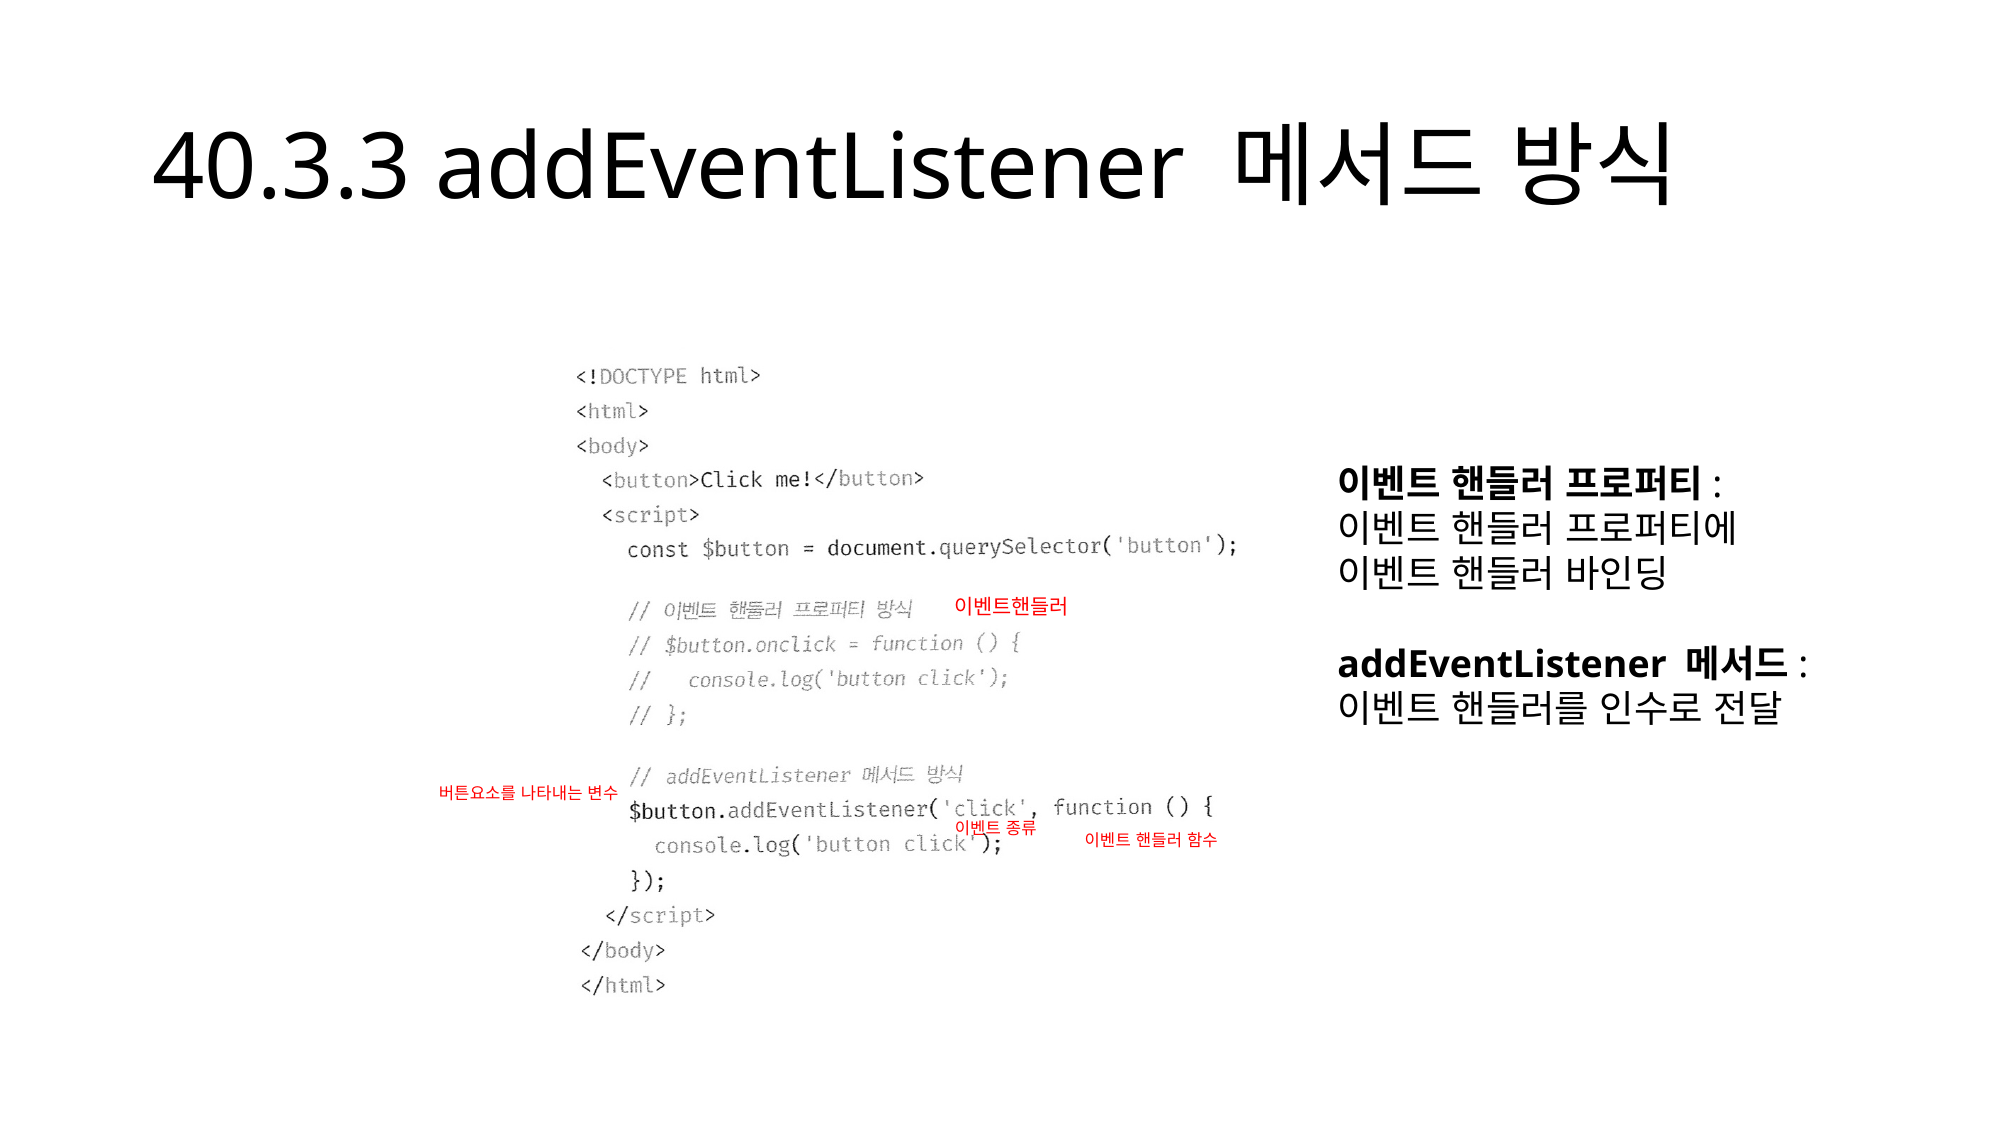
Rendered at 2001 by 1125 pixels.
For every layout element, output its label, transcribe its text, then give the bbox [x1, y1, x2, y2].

text_box 이벤트 핸들러 프로퍼티: 이벤트 핸들러 프로퍼티에 이벤트 핸들러 바인딩 addEventListener 메서드: 이벤트 핸들러를 인수로 전달 [1322, 452, 1827, 827]
text_box 버튼요소를 나타내는 변수 [423, 775, 547, 811]
picture [547, 346, 1259, 1014]
title 40.3.3 addEventListener 메서드 방식 [137, 59, 1863, 278]
